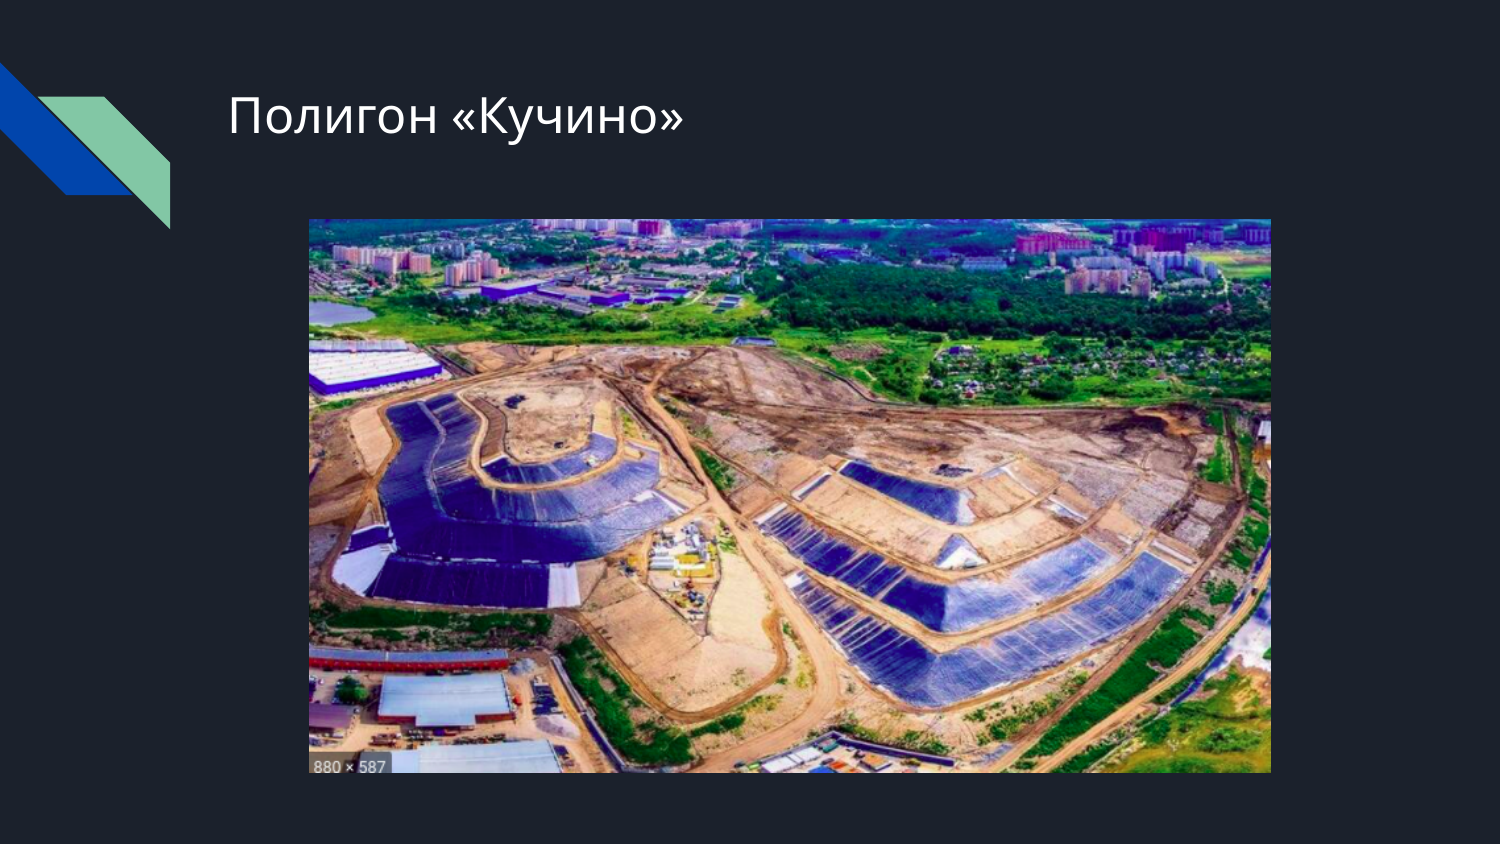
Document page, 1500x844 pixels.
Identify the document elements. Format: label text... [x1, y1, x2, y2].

picture [309, 219, 1271, 773]
title Полигон «Кучино» [212, 64, 1368, 215]
picture [887, 219, 906, 228]
